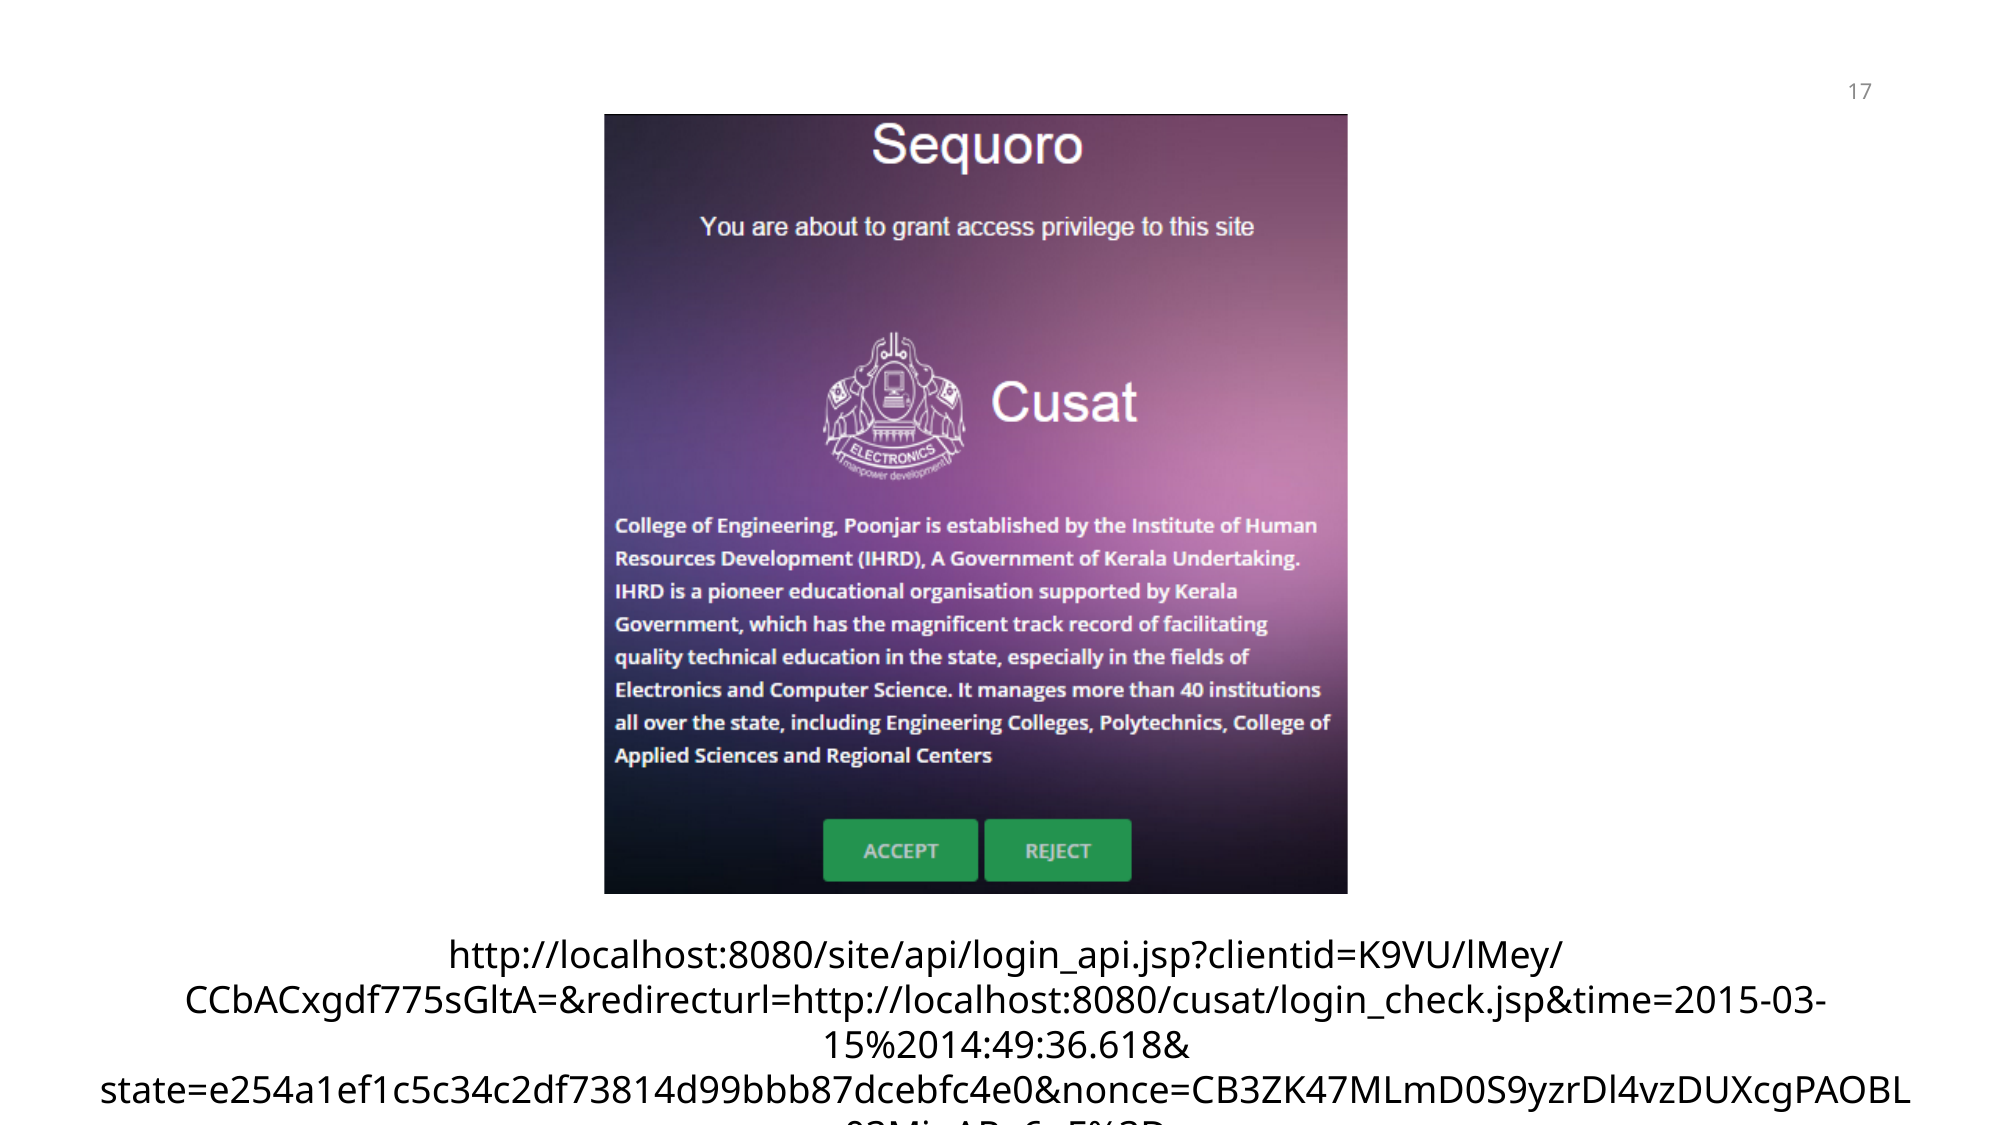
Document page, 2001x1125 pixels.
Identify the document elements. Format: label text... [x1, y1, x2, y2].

picture [604, 113, 1348, 894]
slide_number 17 [1437, 62, 1888, 123]
text_box http://localhost:8080/site/api/login_api.jsp?clientid=K9VU/lMey/CCbACxgdf775sGltA=&redirecturl=http://localhost:8080/cusat/login_check.jsp&time=2015-03-15%2014:49:36.618& state=e254a1ef1c5c34c2df73814d99bbb87dcebfc4e0&nonce=CB3ZK47MLmD0S9yzrDl4vzDUXcgPAOBL03MioARe6uE%3D [85, 923, 1928, 1125]
